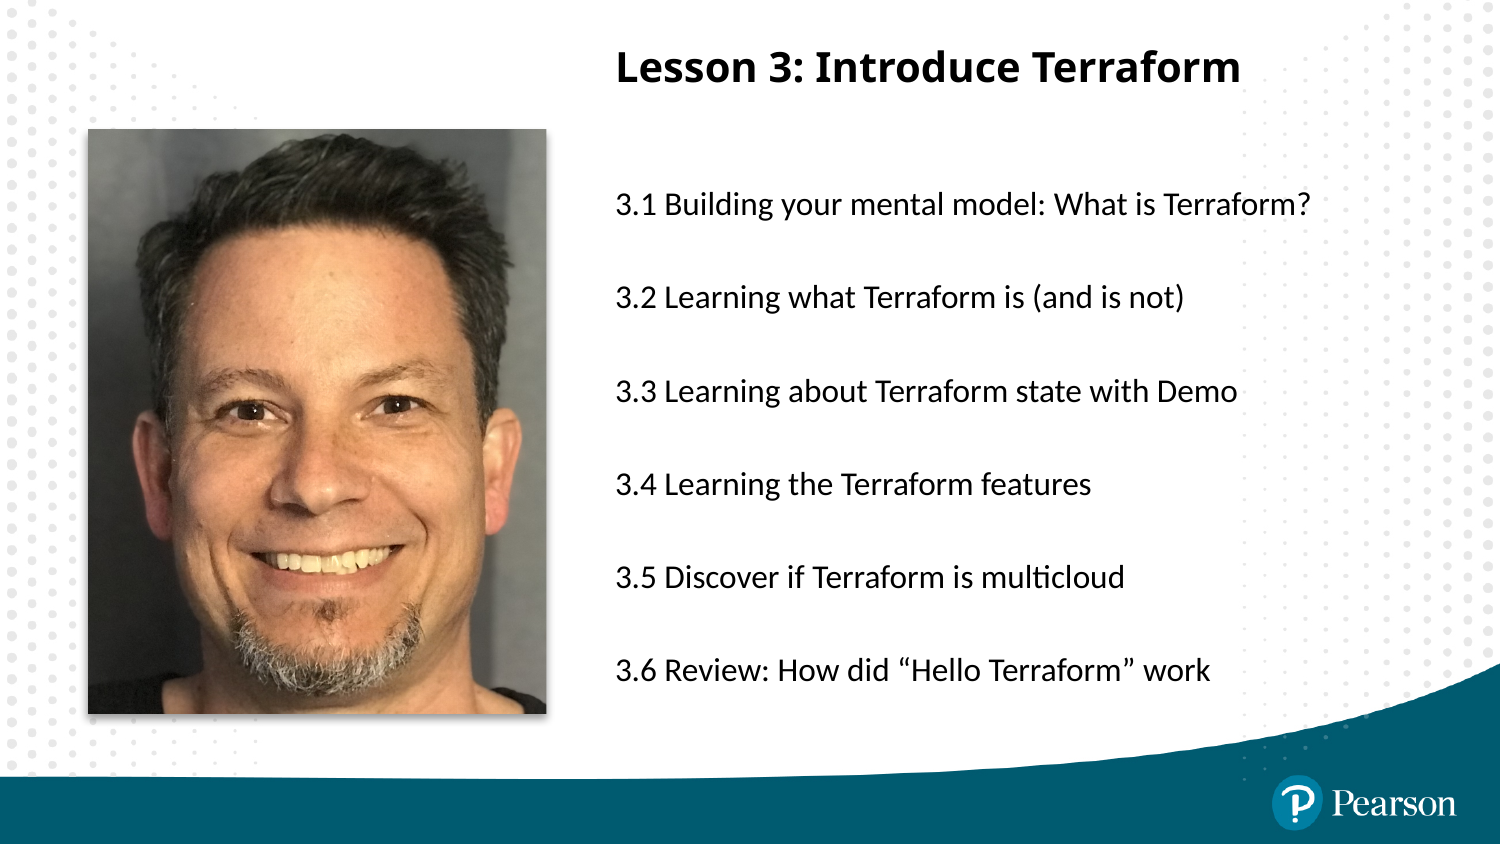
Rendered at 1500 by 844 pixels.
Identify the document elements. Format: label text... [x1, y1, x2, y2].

picture [1405, 799, 1416, 812]
list Lesson 3: Introduce Terraform [600, 33, 1453, 175]
picture [1336, 791, 1340, 815]
picture [0, 0, 1500, 778]
picture [1419, 800, 1424, 814]
picture [1381, 798, 1385, 815]
list 3.1 Building your mental model: What is Terraform? 3.2 Learning what Terraform is (and is not) 3.3 Learning about Terraform state with Demo 3.4 Learning the Terraform features 3.5 Discover if Terraform is multicloud 3.6 Review: How did “Hello Terraform” work [600, 174, 1397, 714]
picture [1354, 800, 1361, 815]
picture [1432, 799, 1436, 813]
picture [1447, 798, 1454, 815]
picture [1440, 798, 1444, 815]
picture [1347, 791, 1353, 804]
picture [1283, 786, 1314, 815]
